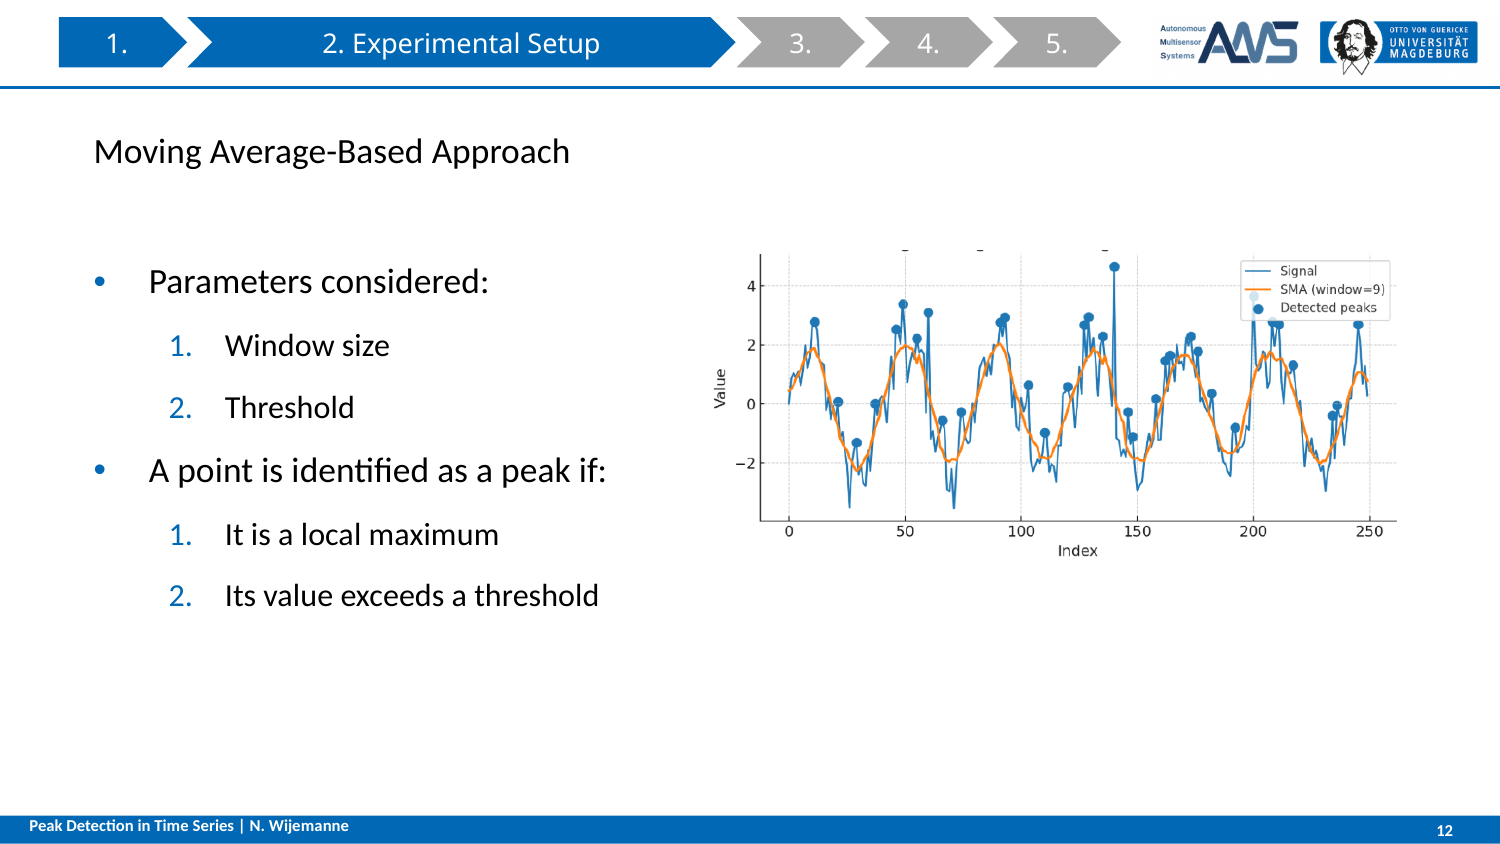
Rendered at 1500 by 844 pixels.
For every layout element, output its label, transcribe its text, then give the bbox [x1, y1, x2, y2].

slide_number 12 [1312, 815, 1454, 844]
picture [681, 250, 1415, 560]
text_box Peak Detection in Time Series | N. Wijemanne [14, 804, 666, 844]
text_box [58, 16, 1122, 68]
picture [1150, 16, 1500, 77]
list Moving Average-Based Approach Parameters considered: Window size Threshold A point is identified as a peak if: It is a local maximum Its value exceeds a threshold [59, 123, 1441, 721]
